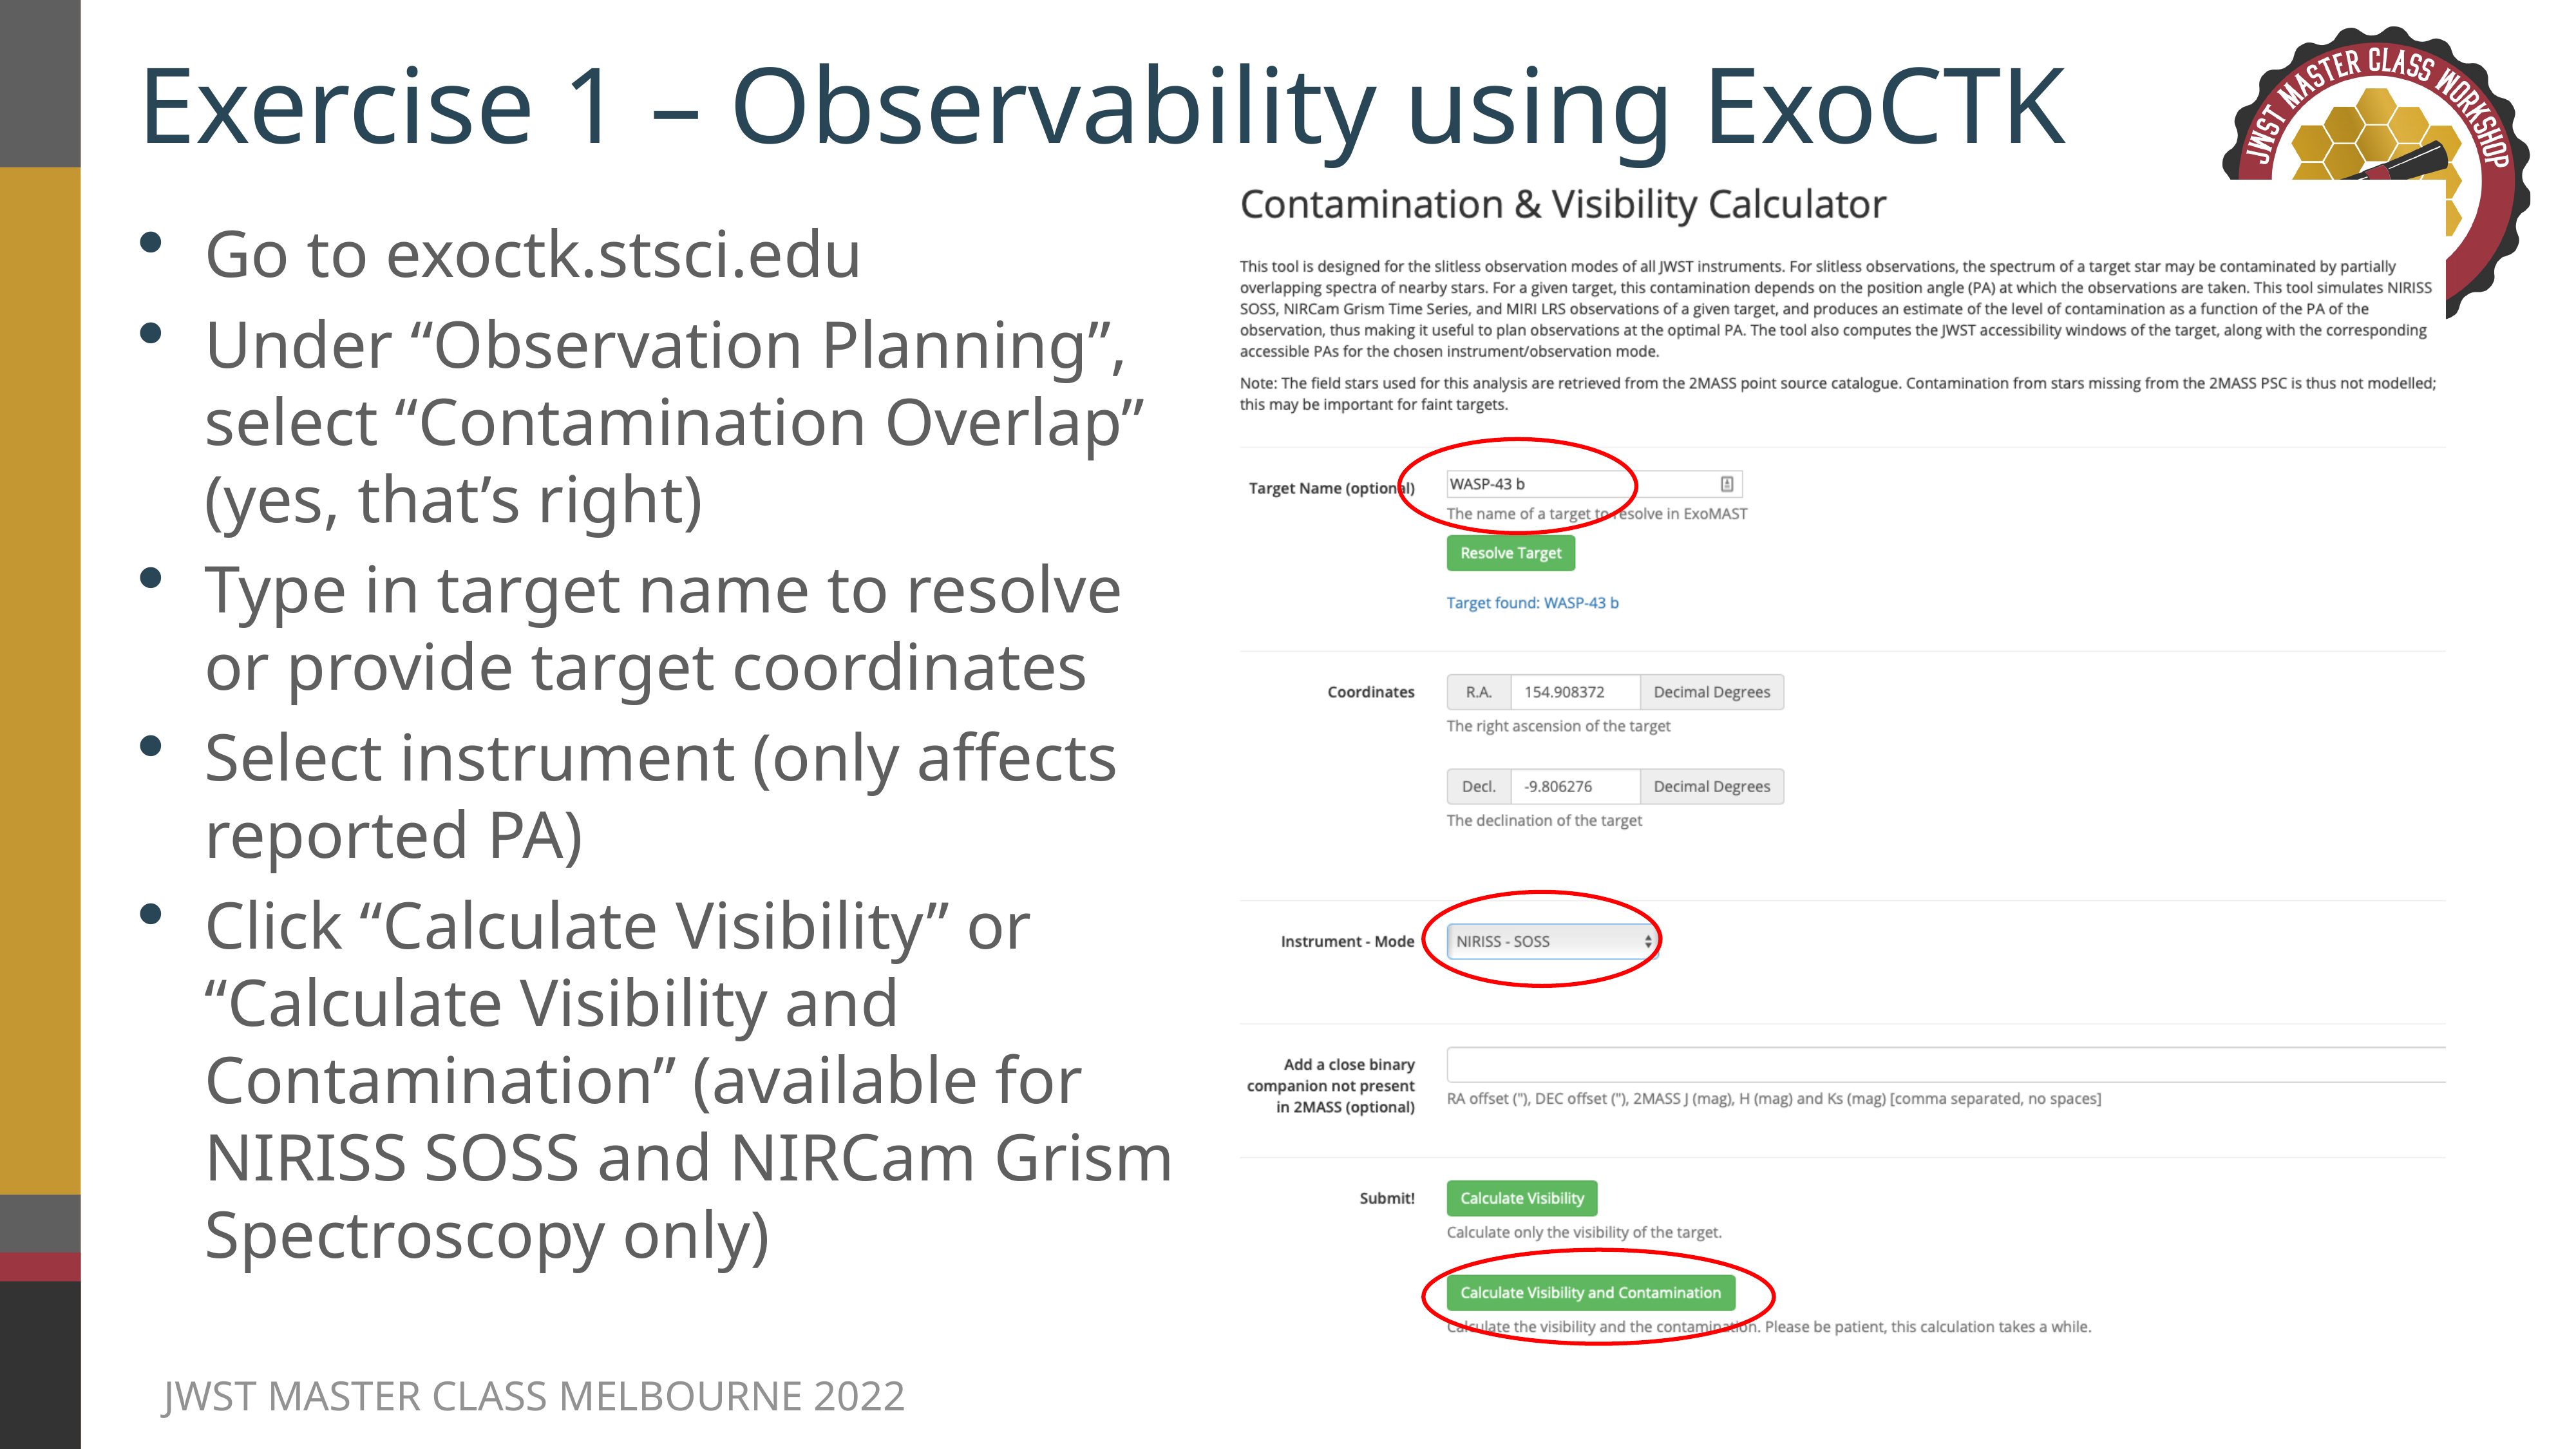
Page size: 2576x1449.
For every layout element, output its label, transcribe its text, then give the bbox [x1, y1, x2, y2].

list Go to exoctk.stsci.edu Under “Observation Planning”, select “Contamination Overlap” (yes, that’s right) Type in target name to resolve or provide target coordinates Select instrument (only affects reported PA) Click “Calculate Visibility” or “Calculate Visibility and Contamination” (available for NIRISS SOSS and NIRCam Grism Spectroscopy only) [131, 207, 1199, 1285]
picture [1233, 26, 2531, 1344]
title Exercise 1 – Observability using ExoCTK [131, 17, 2172, 186]
